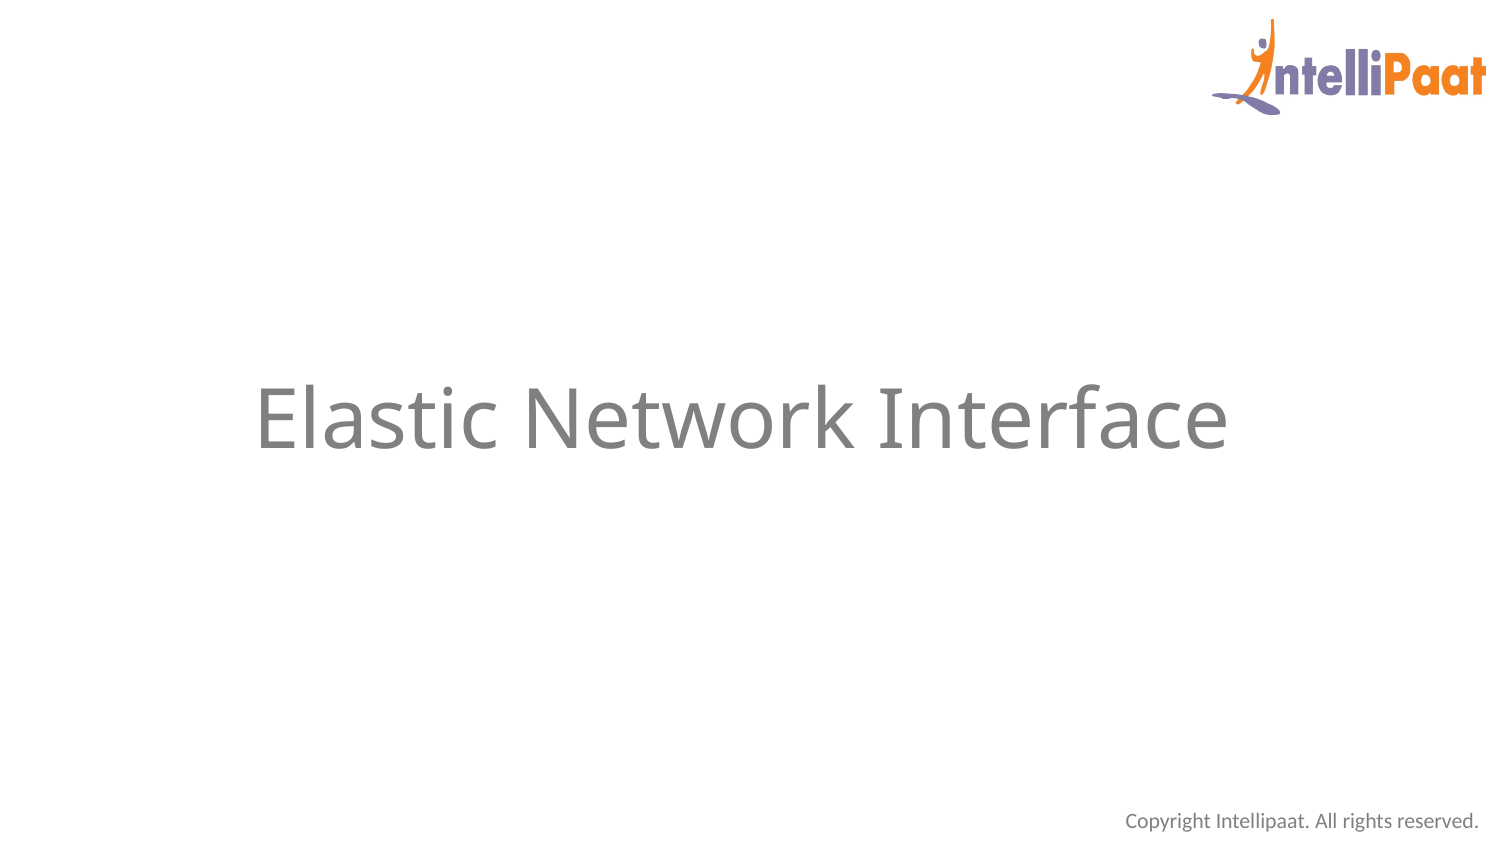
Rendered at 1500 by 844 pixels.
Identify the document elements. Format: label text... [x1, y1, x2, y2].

list Elastic Network Interface [137, 293, 1363, 550]
picture [1212, 19, 1486, 115]
